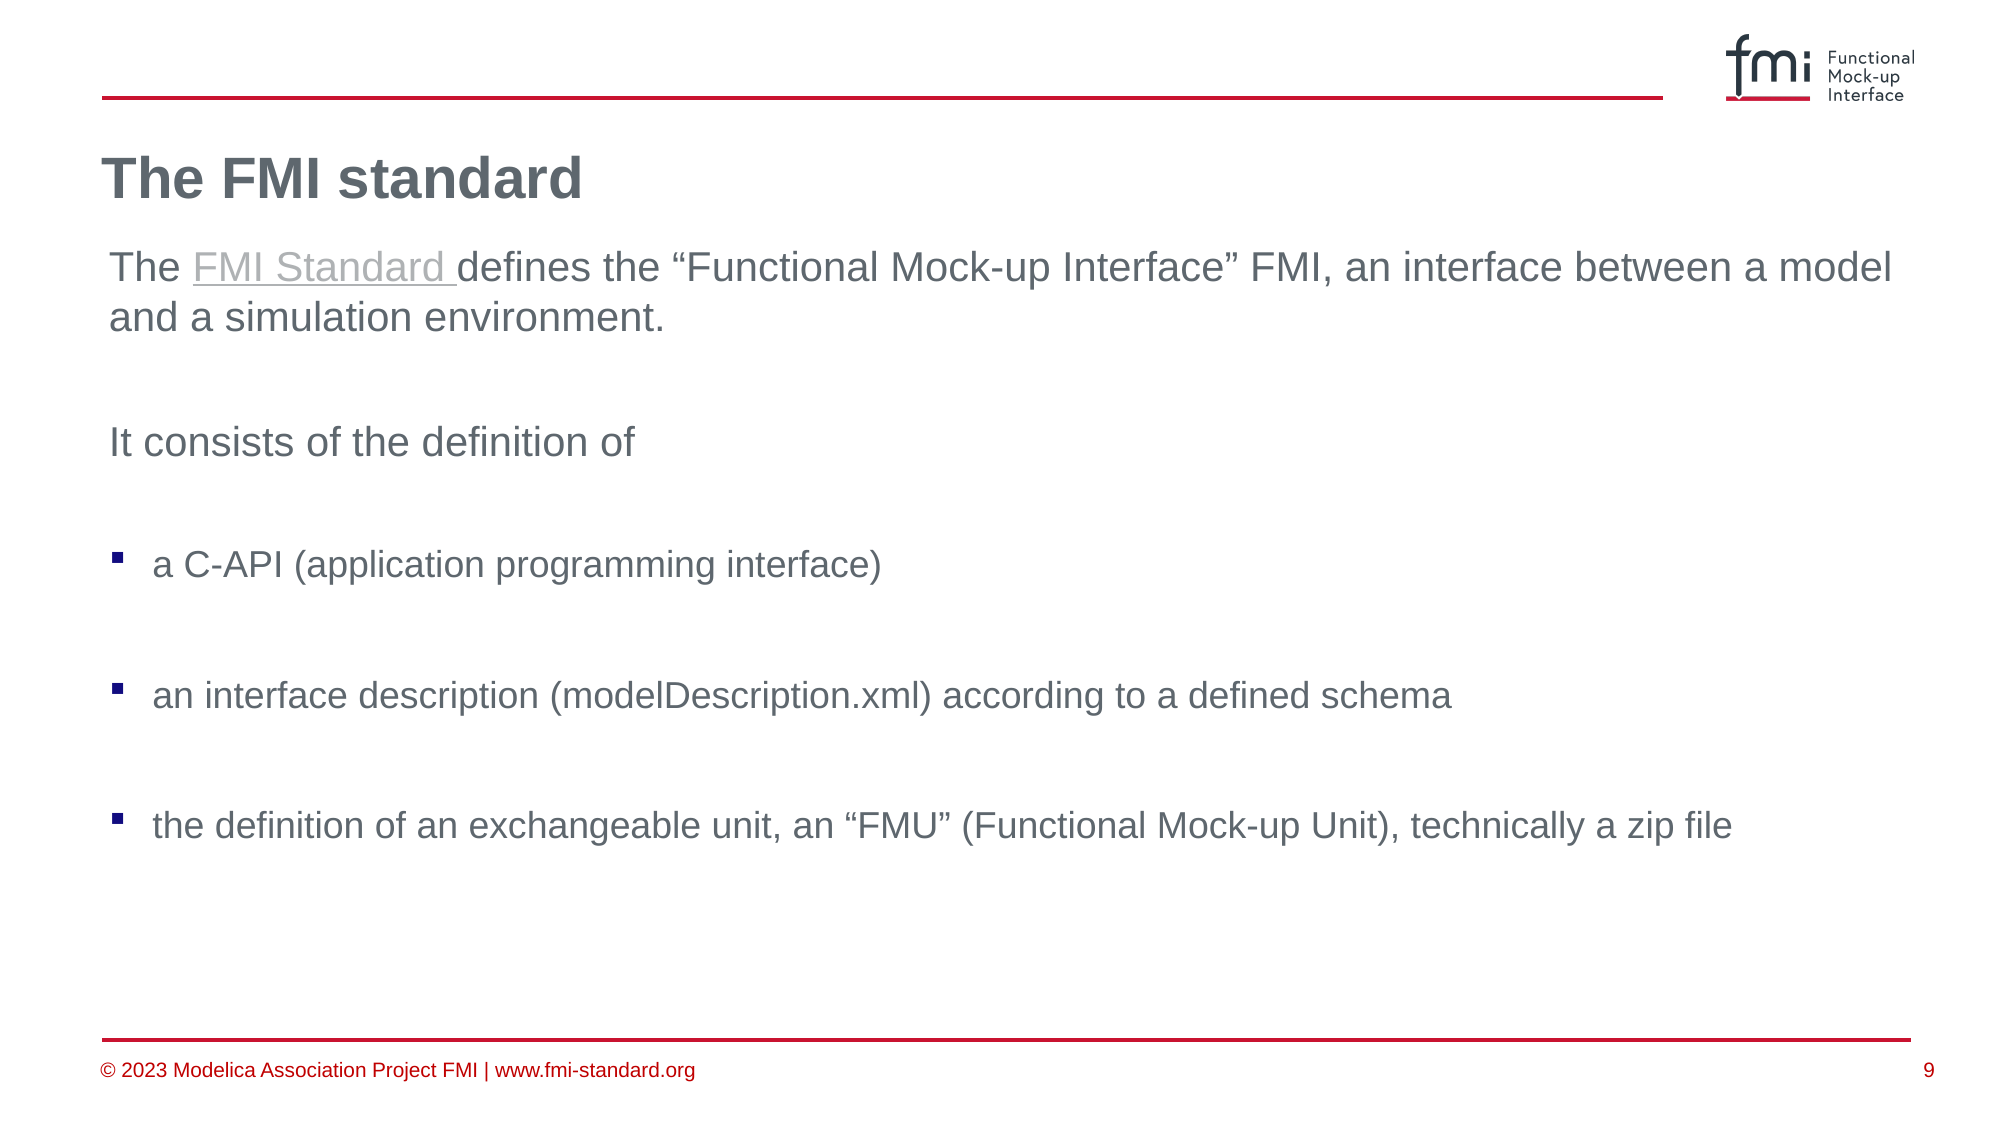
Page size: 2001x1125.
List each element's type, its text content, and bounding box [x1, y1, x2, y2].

list The FMI Standard defines the “Functional Mock-up Interface” FMI, an interface between a model and a simulation environment. It consists of the definition of a C-API (application programming interface) an interface description (modelDescription.xml) according to a defined schema the definition of an exchangeable unit, an “FMU” (Functional Mock-up Unit), technically a zip file [108, 239, 1914, 1021]
picture [1726, 34, 1914, 101]
title The FMI standard [101, 125, 1913, 232]
